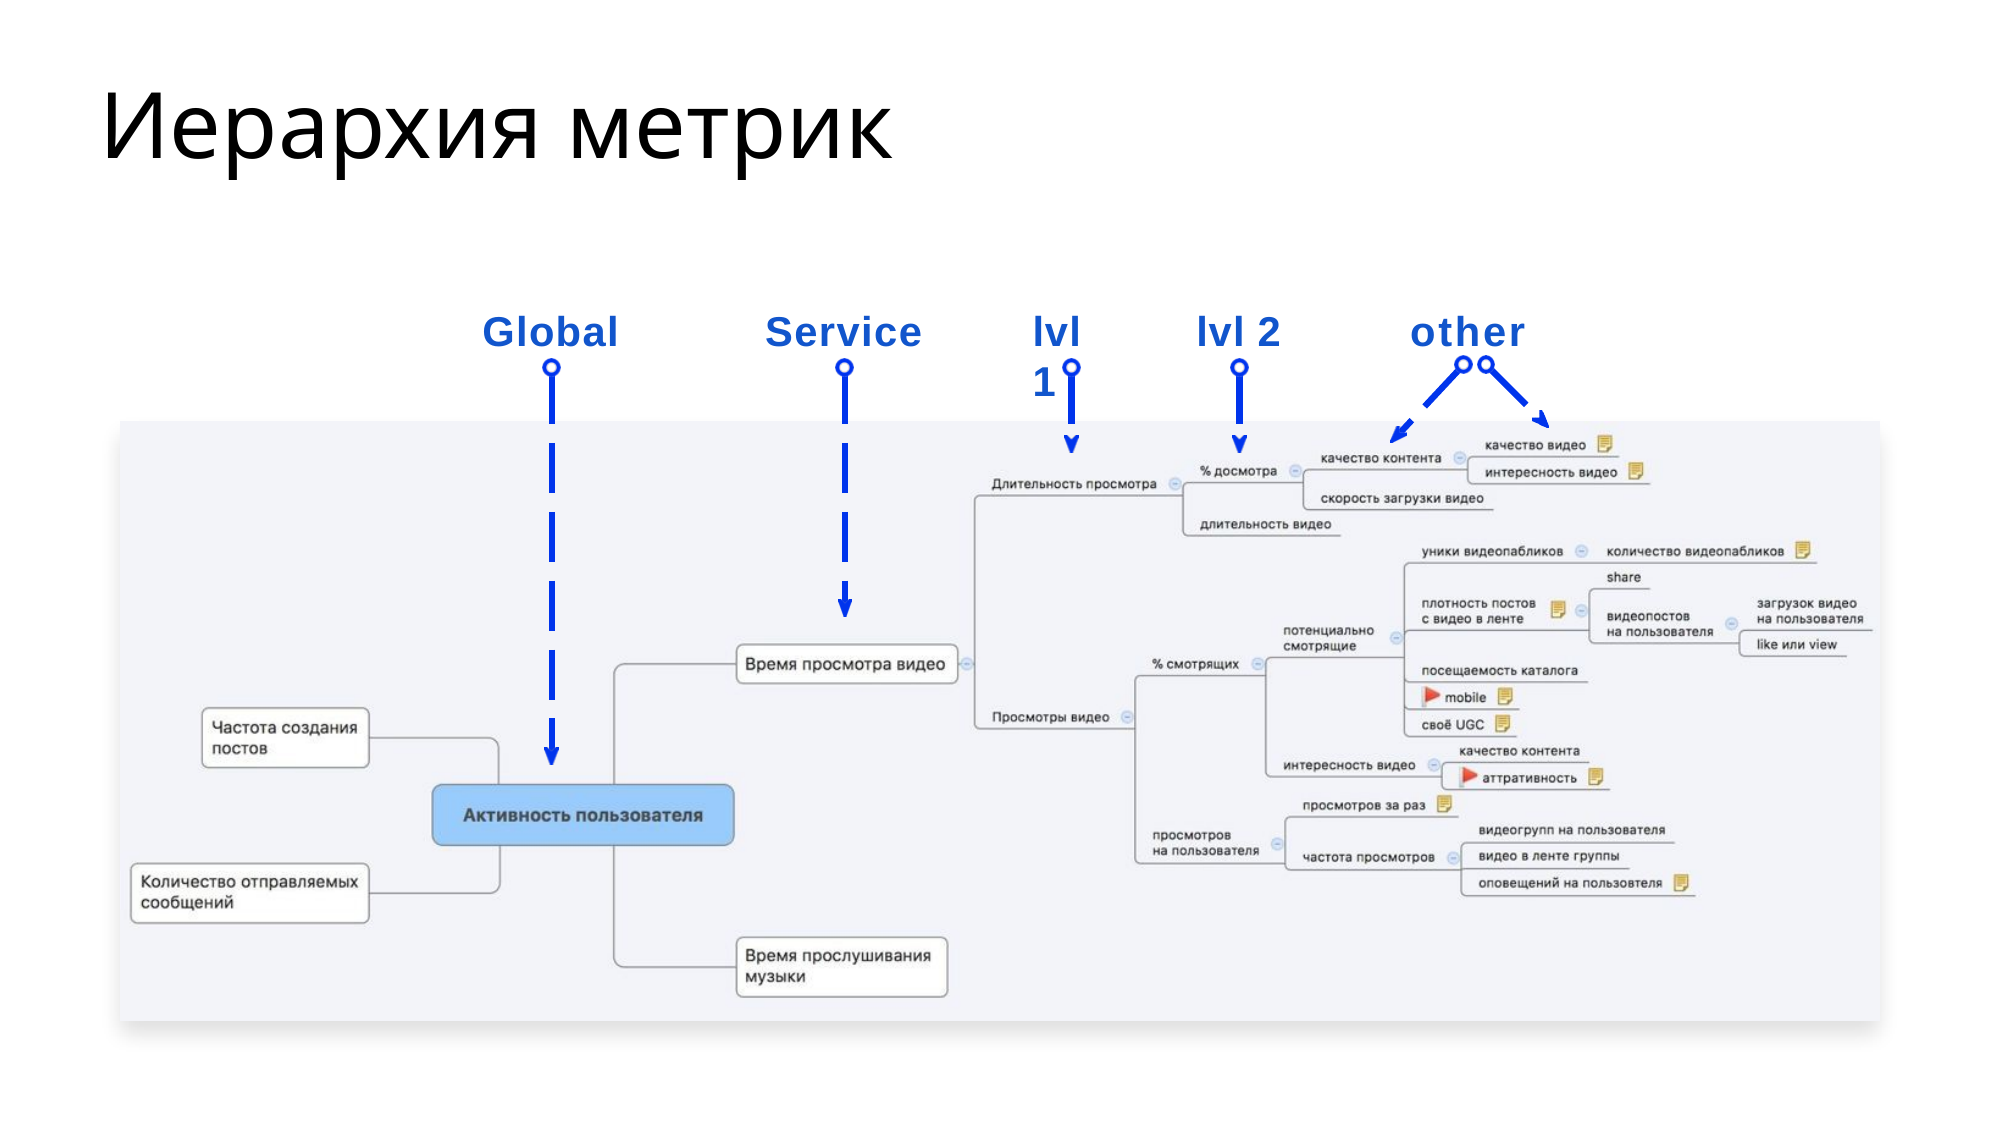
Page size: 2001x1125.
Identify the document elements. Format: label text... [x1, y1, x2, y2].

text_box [87, 355, 1913, 1068]
text_box Global [481, 303, 623, 355]
text_box Service [763, 303, 927, 355]
title Иерархия метрик [96, 26, 1247, 216]
text_box lvl 2 [1194, 303, 1285, 355]
text_box lvl 1 [1031, 303, 1113, 355]
text_box other [1408, 303, 1531, 355]
